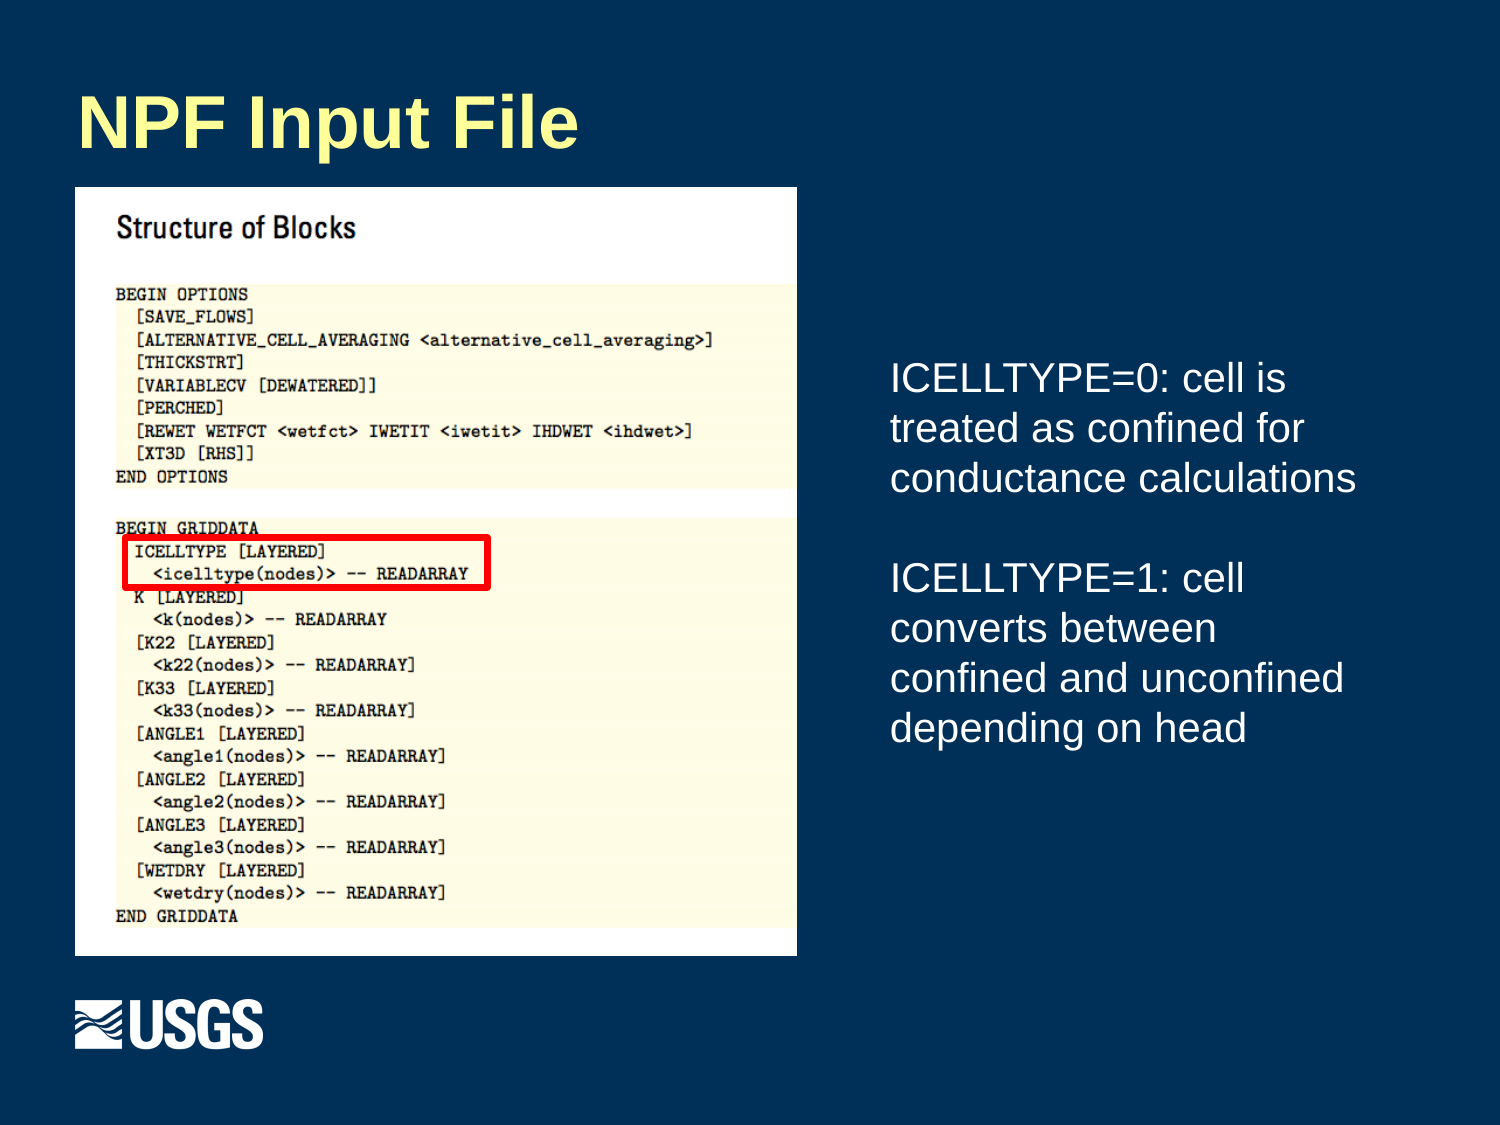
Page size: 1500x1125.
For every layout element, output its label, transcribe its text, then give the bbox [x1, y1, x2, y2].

title NPF Input File [62, 24, 1425, 213]
text_box ICELLTYPE=0: cell is treated as confined for conductance calculations ICELLTYPE=1: cell converts between confined and unconfined depending on head [874, 343, 1400, 759]
picture [74, 187, 797, 957]
